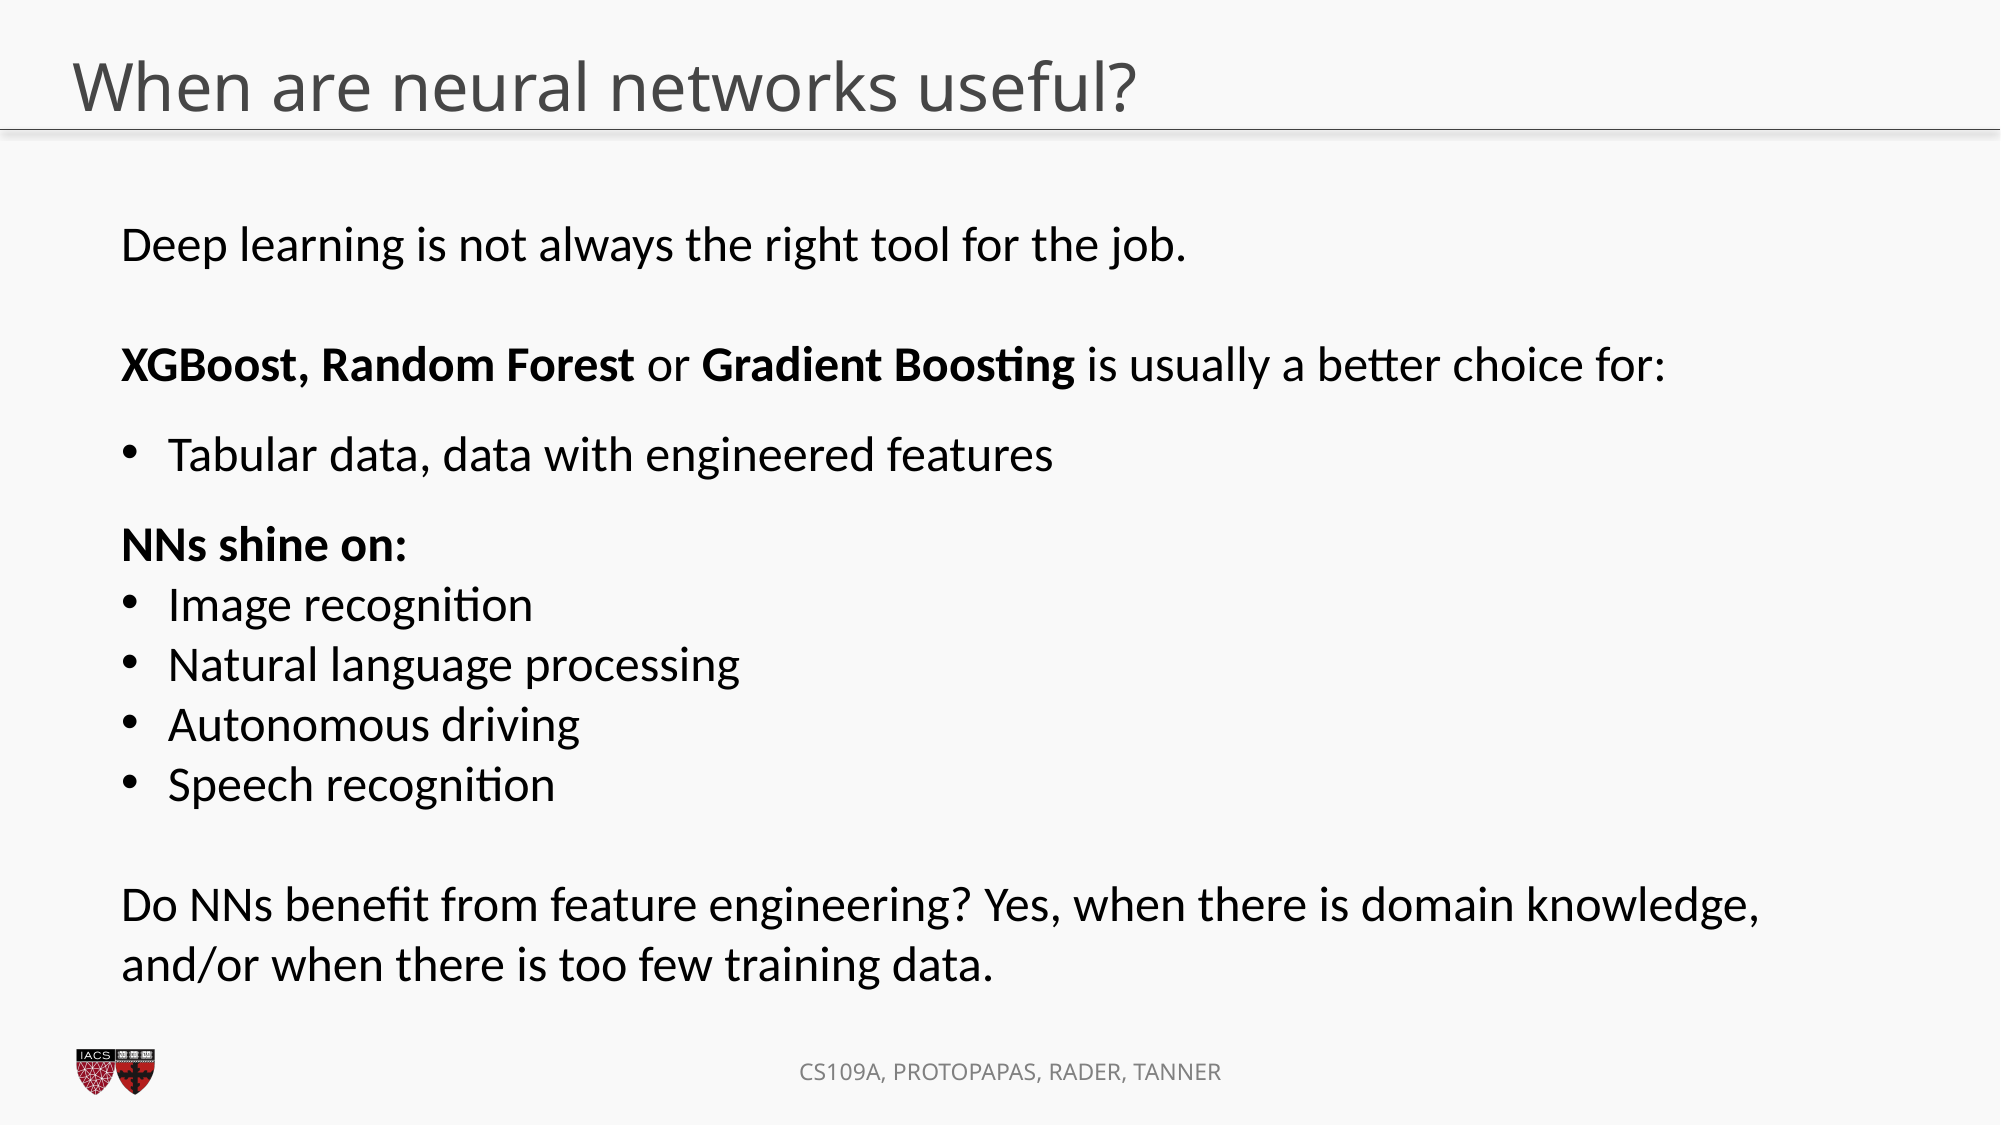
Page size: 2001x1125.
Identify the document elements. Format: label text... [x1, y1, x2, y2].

picture [75, 1049, 155, 1095]
text_box Deep learning is not always the right tool for the job. XGBoost, Random Forest or Gradient Boosting is usually a better choice for: Tabular data, data with engineered features NNs shine on: Image recognition Natural language processing Autonomous driving Speech recognition Do NNs benefit from feature engineering? Yes, when there is domain knowledge, and/or when there is too few training data. [106, 204, 1894, 1044]
title When are neural networks useful? [57, 37, 1943, 164]
